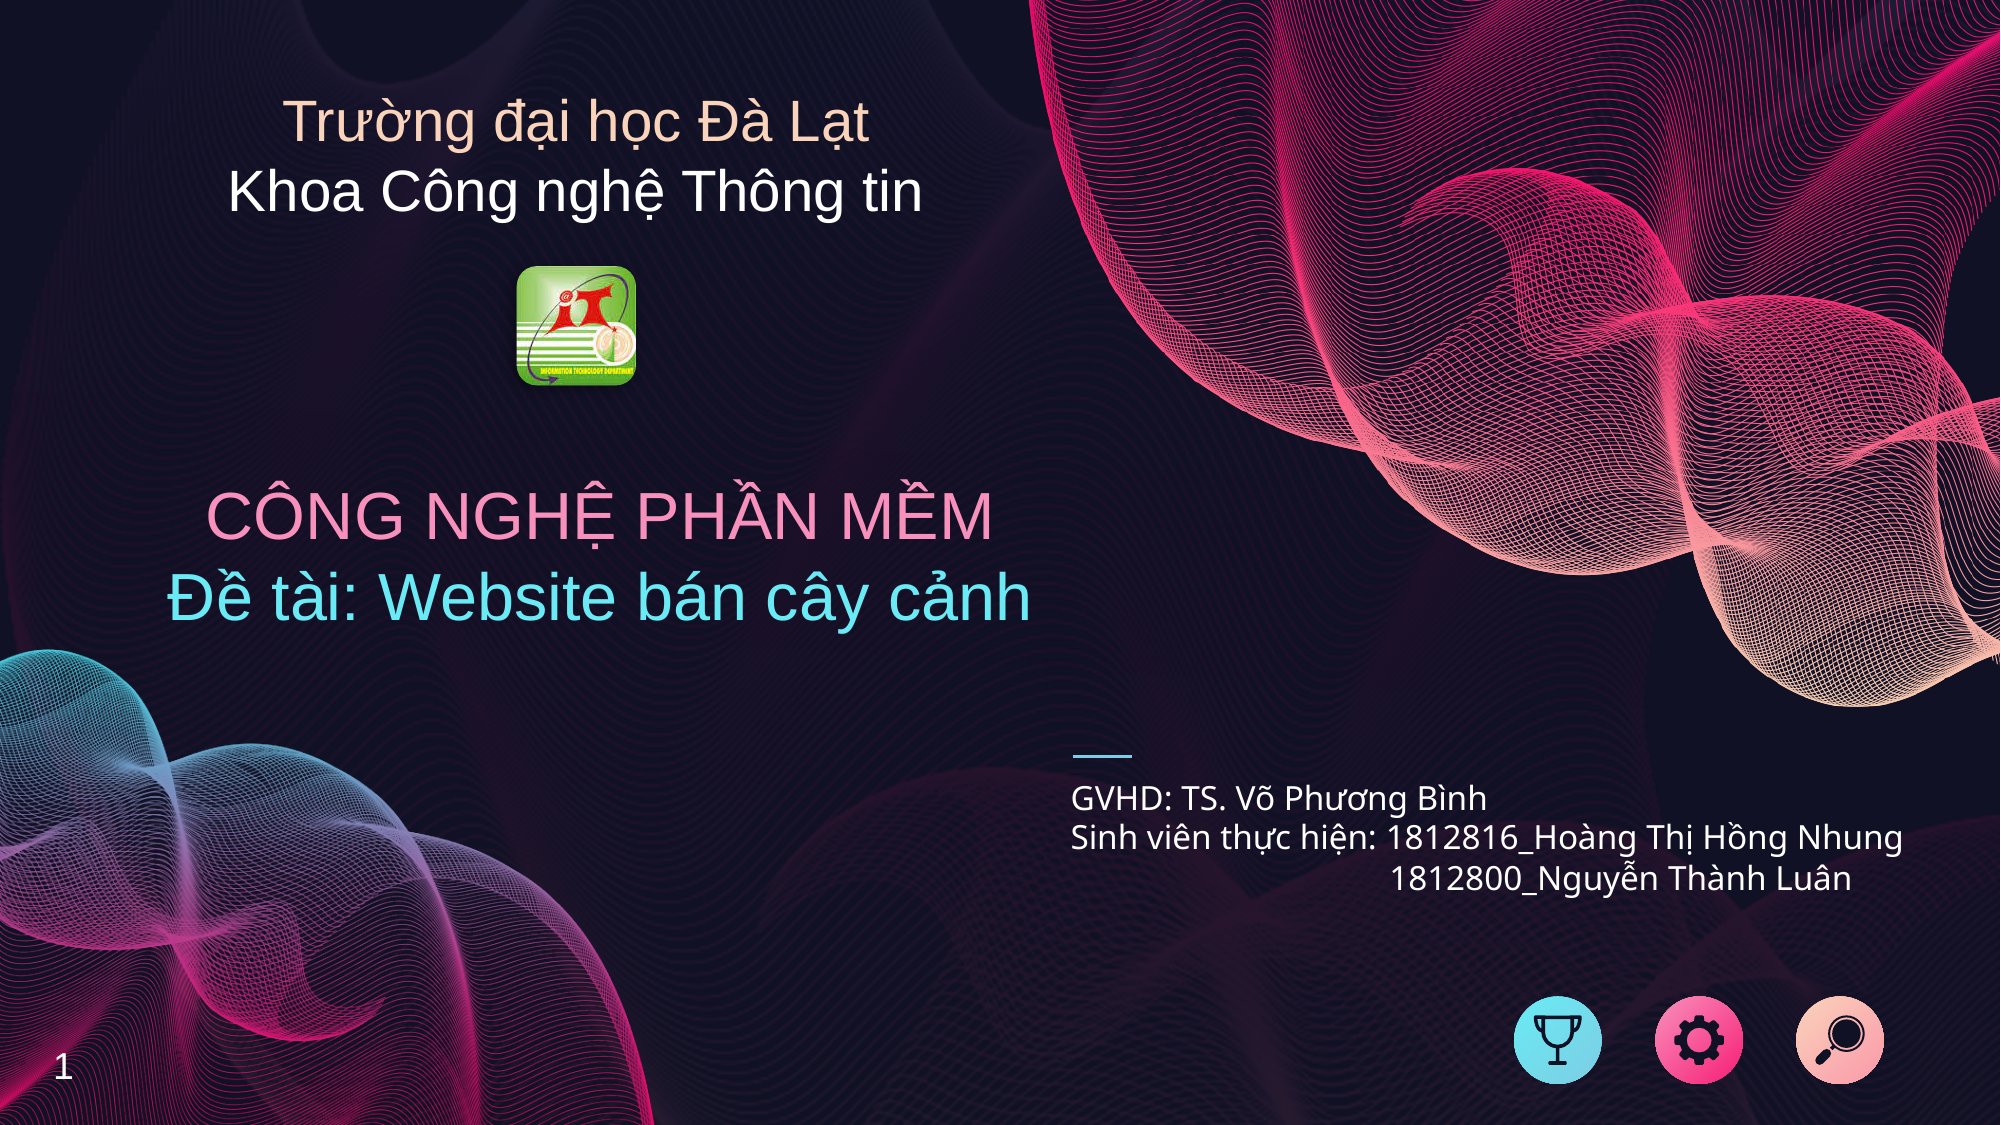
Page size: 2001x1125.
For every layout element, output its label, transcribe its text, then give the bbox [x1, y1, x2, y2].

text_box Trường đại học Đà Lạt Khoa Công nghệ Thông tin [212, 75, 940, 301]
text_box CÔNG NGHỆ PHẦN MỀM Đề tài: Website bán cây cảnh [0, 465, 1025, 641]
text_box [1513, 996, 1602, 1084]
picture [0, 649, 663, 1125]
picture [516, 266, 636, 386]
text_box GVHD: TS. Võ Phương Bình Sinh viên thực hiện: 1812816_Hoàng Thị Hồng Nhung 1812800_Nguyễn Thành Luân [1055, 769, 2000, 944]
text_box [1655, 996, 1743, 1084]
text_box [1796, 996, 1884, 1084]
picture [1025, 0, 2000, 707]
